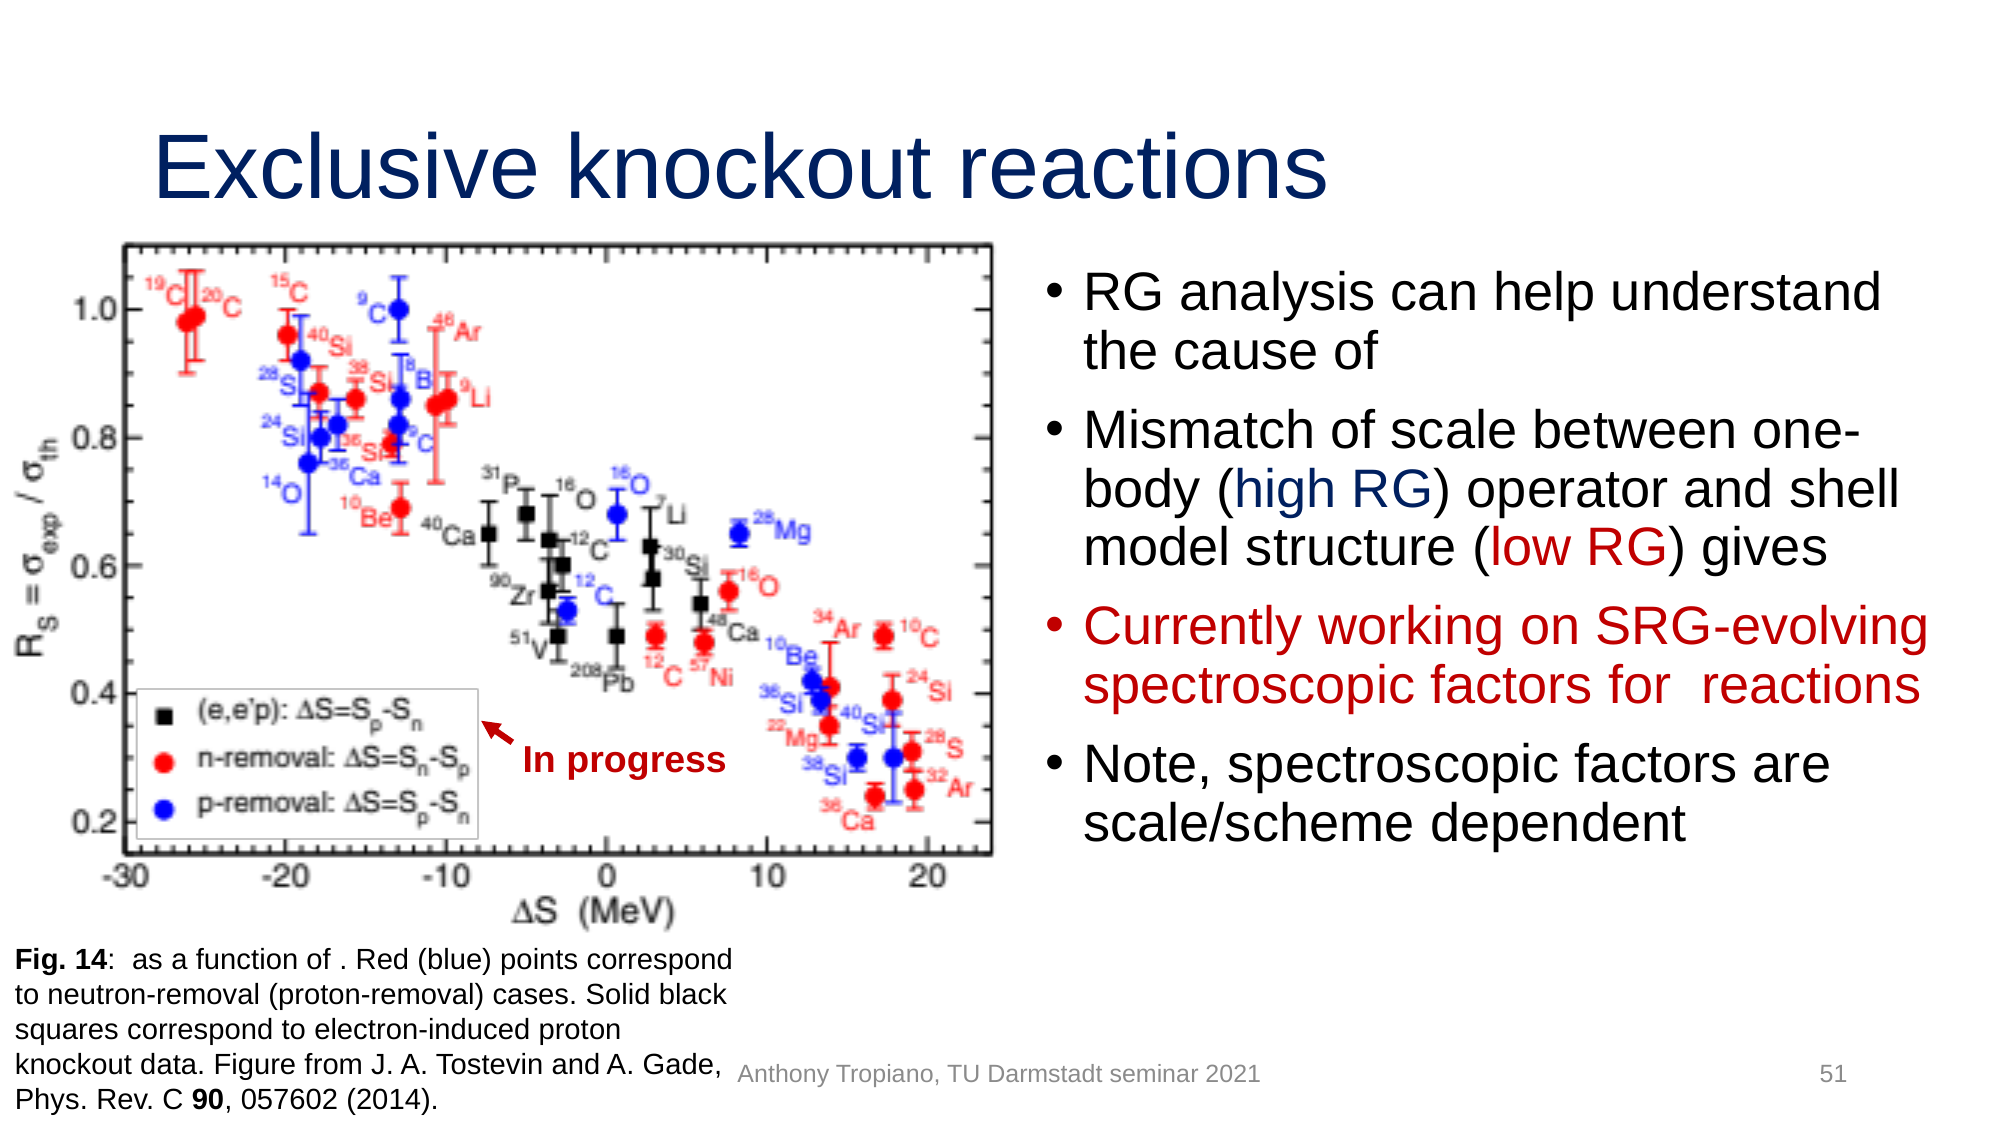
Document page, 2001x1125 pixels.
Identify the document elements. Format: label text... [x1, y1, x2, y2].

footer Anthony Tropiano, TU Darmstadt seminar 2021 [662, 1042, 1338, 1103]
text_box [481, 720, 513, 743]
slide_number 51 [1412, 1042, 1863, 1103]
title Exclusive knockout reactions [137, 59, 1863, 278]
picture [0, 227, 1009, 933]
